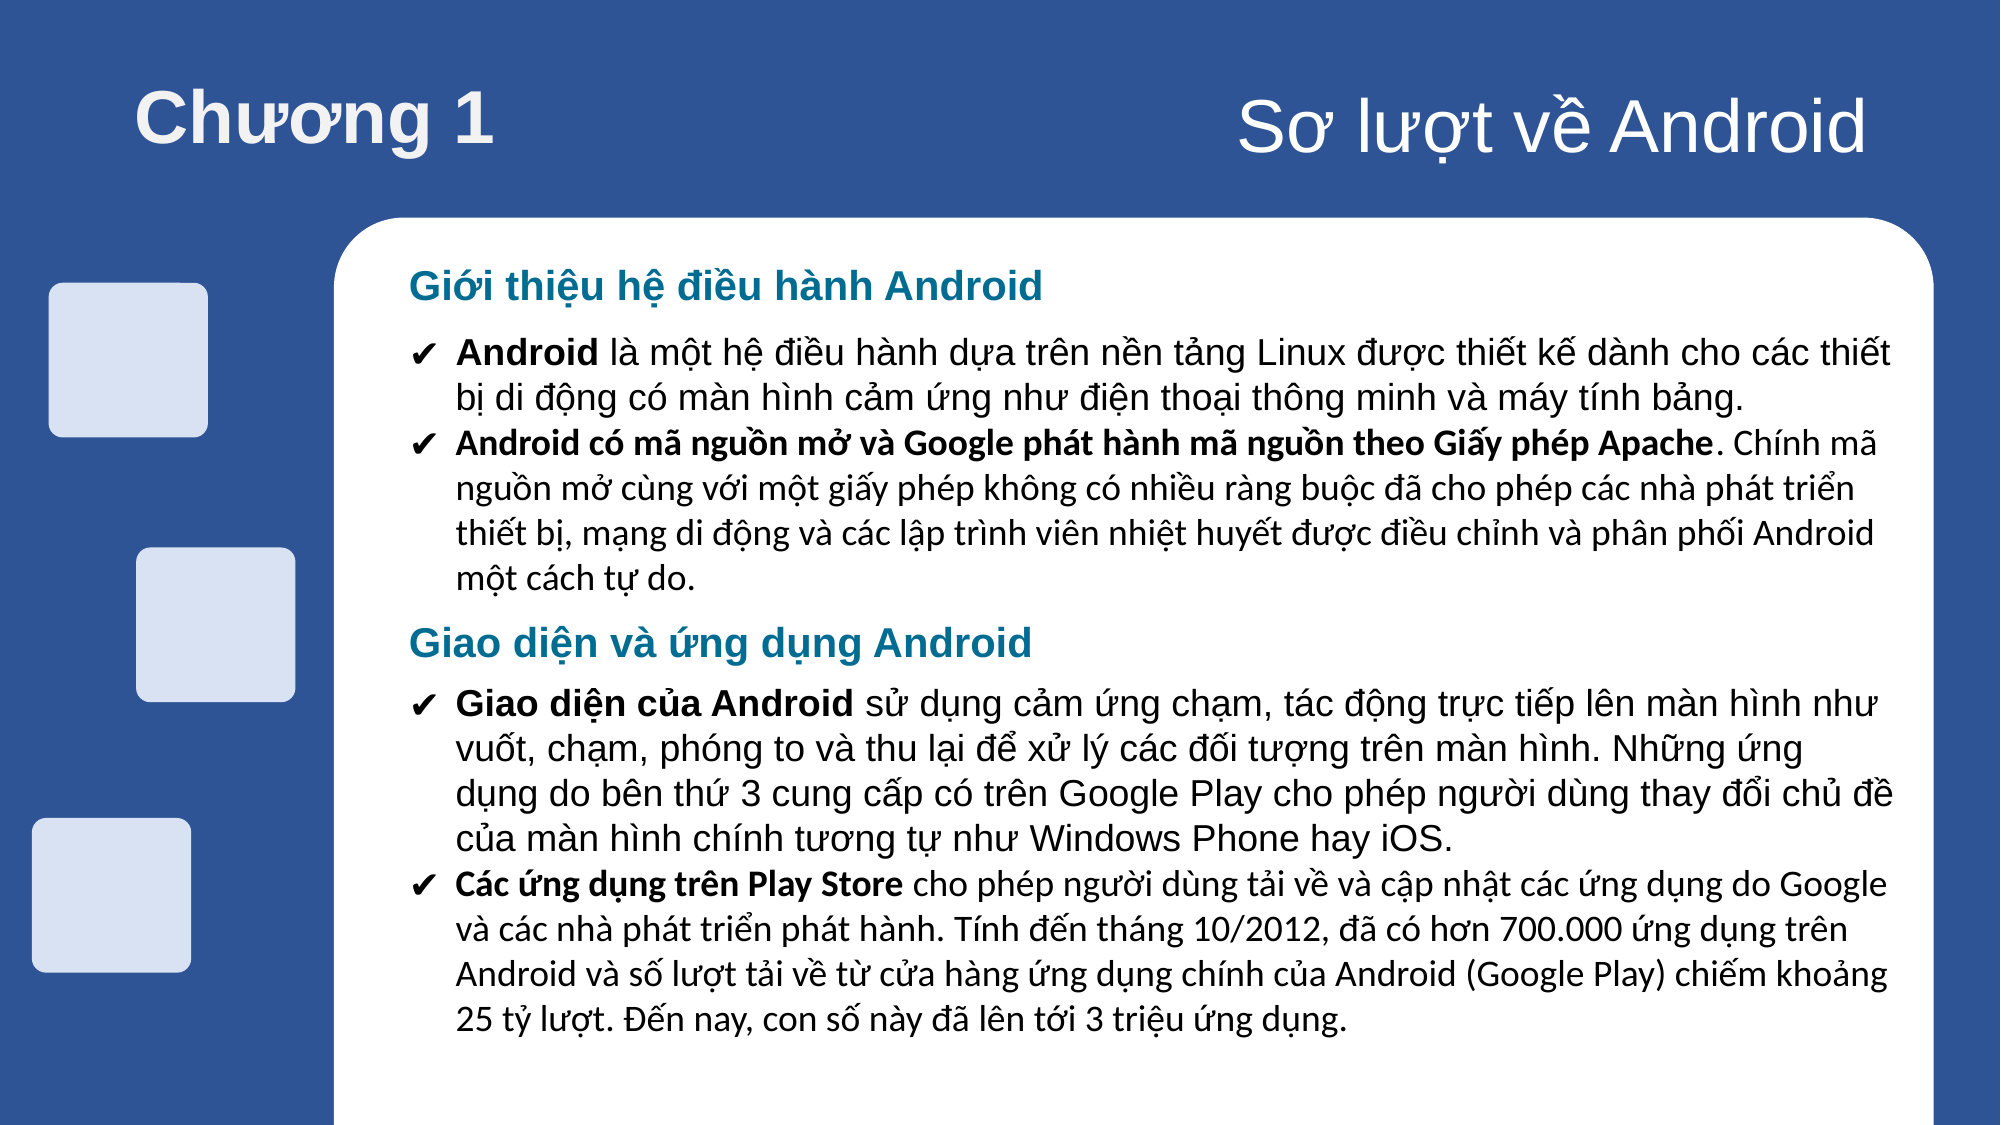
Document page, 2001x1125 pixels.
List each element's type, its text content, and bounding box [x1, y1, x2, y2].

text_box [48, 282, 208, 438]
text_box Android là một hệ điều hành dựa trên nền tảng Linux được thiết kế dành cho các thiết bị di động có màn hình cảm ứng như điện thoại thông minh và máy tính bảng. Android có mã nguồn mở và Google phát hành mã nguồn theo Giấy phép Apache. Chính mã nguồn mở cùng với một giấy phép không có nhiều ràng buộc đã cho phép các nhà phát triển thiết bị, mạng di động và các lập trình viên nhiệt huyết được điều chỉnh và phân phối Android một cách tự do. [393, 320, 1911, 606]
text_box [136, 547, 296, 703]
text_box [333, 217, 1934, 1125]
text_box Chương 1 [80, 61, 550, 166]
text_box Giao diện và ứng dụng Android [393, 608, 1085, 671]
text_box Giới thiệu hệ điều hành Android [393, 251, 1085, 320]
text_box [31, 817, 192, 973]
text_box Sơ lượt về Android [1171, 70, 1934, 176]
text_box Giao diện của Android sử dụng cảm ứng chạm, tác động trực tiếp lên màn hình như vuốt, chạm, phóng to và thu lại để xử lý các đối tượng trên màn hình. Những ứng dụng do bên thứ 3 cung cấp có trên Google Play cho phép người dùng thay đổi chủ đề của màn hình chính tương tự như Windows Phone hay iOS. Các ứng dụng trên Play Store cho phép người dùng tải về và cập nhật các ứng dụng do Google và các nhà phát triển phát hành. Tính đến tháng 10/2012, đã có hơn 700.000 ứng dụng trên Android và số lượt tải về từ cửa hàng ứng dụng chính của Android (Google Play) chiếm khoảng 25 tỷ lượt. Đến nay, con số này đã lên tới 3 triệu ứng dụng. [393, 671, 1911, 1047]
text_box [0, 0, 2000, 1125]
